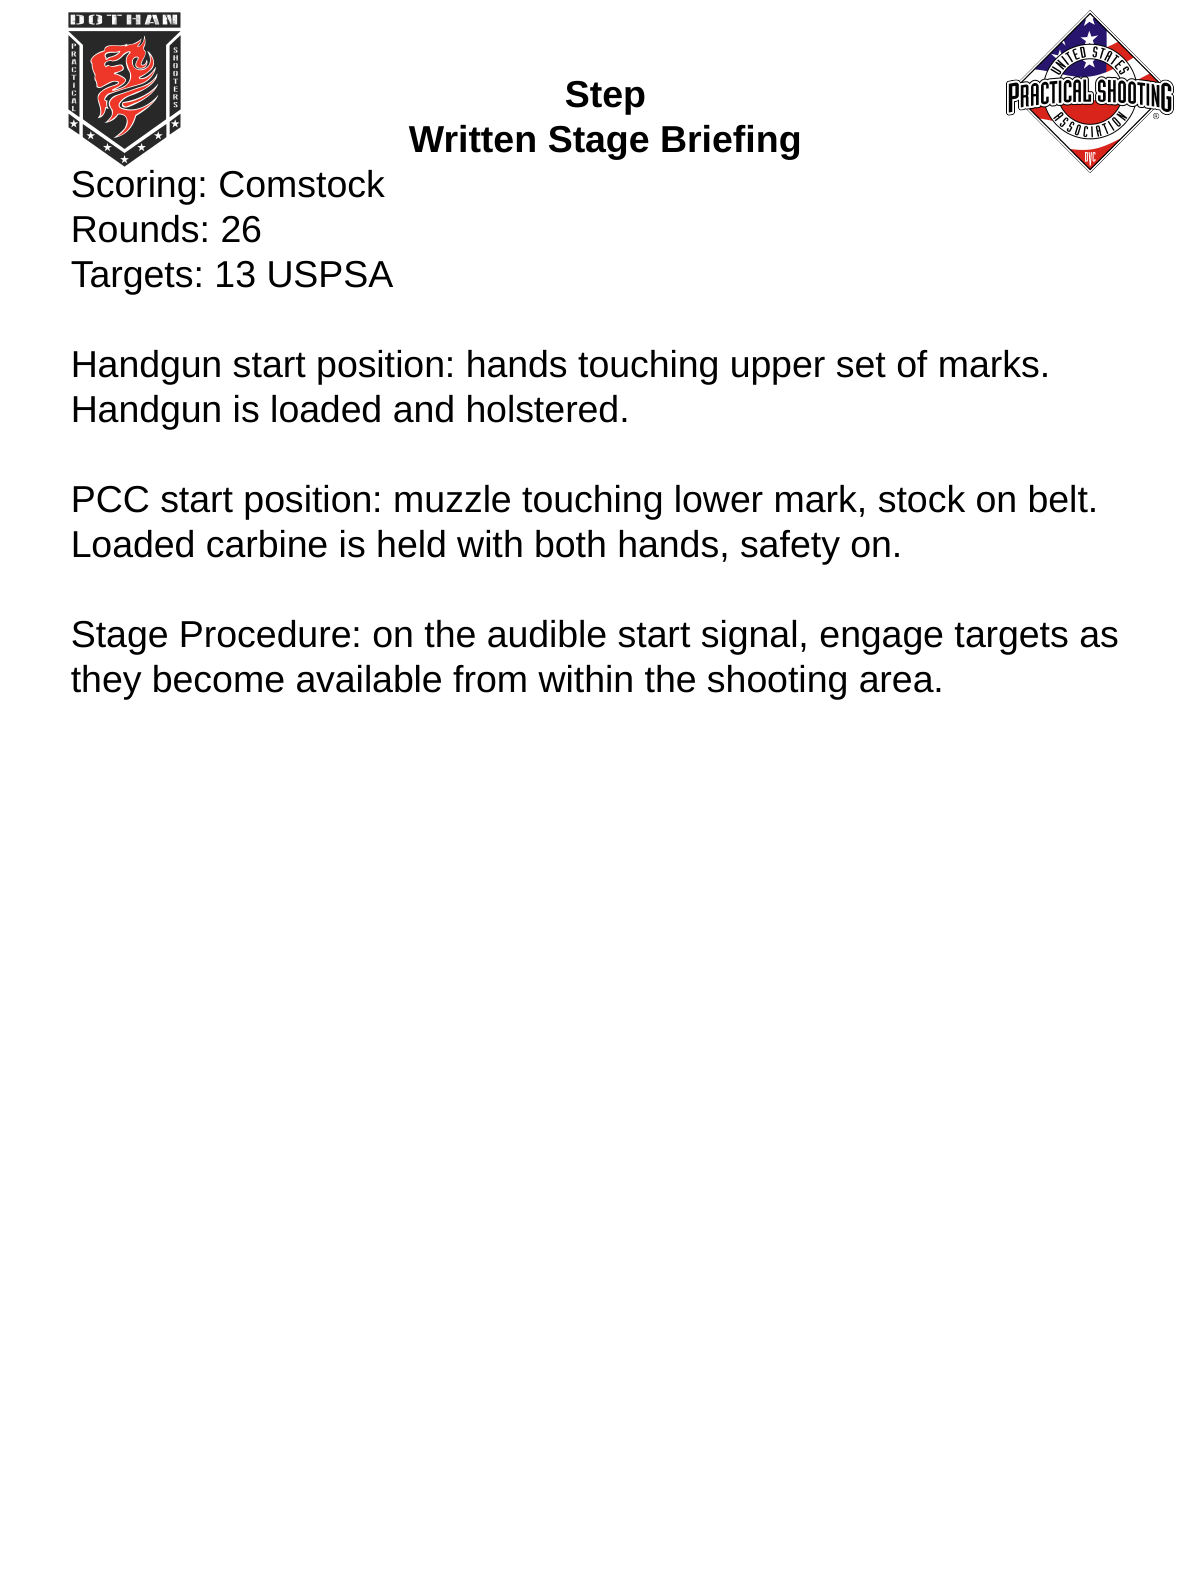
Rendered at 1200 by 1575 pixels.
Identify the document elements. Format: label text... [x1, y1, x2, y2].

text_box Step Written Stage Briefing Scoring: Comstock Rounds: 26 Targets: 13 USPSA Handgun start position: hands touching upper set of marks. Handgun is loaded and holstered. PCC start position: muzzle touching lower mark, stock on belt. Loaded carbine is held with both hands, safety on. Stage Procedure: on the audible start signal, engage targets as they become available from within the shooting area. [56, 63, 1156, 708]
picture [1006, 10, 1175, 173]
picture [44, 9, 205, 170]
